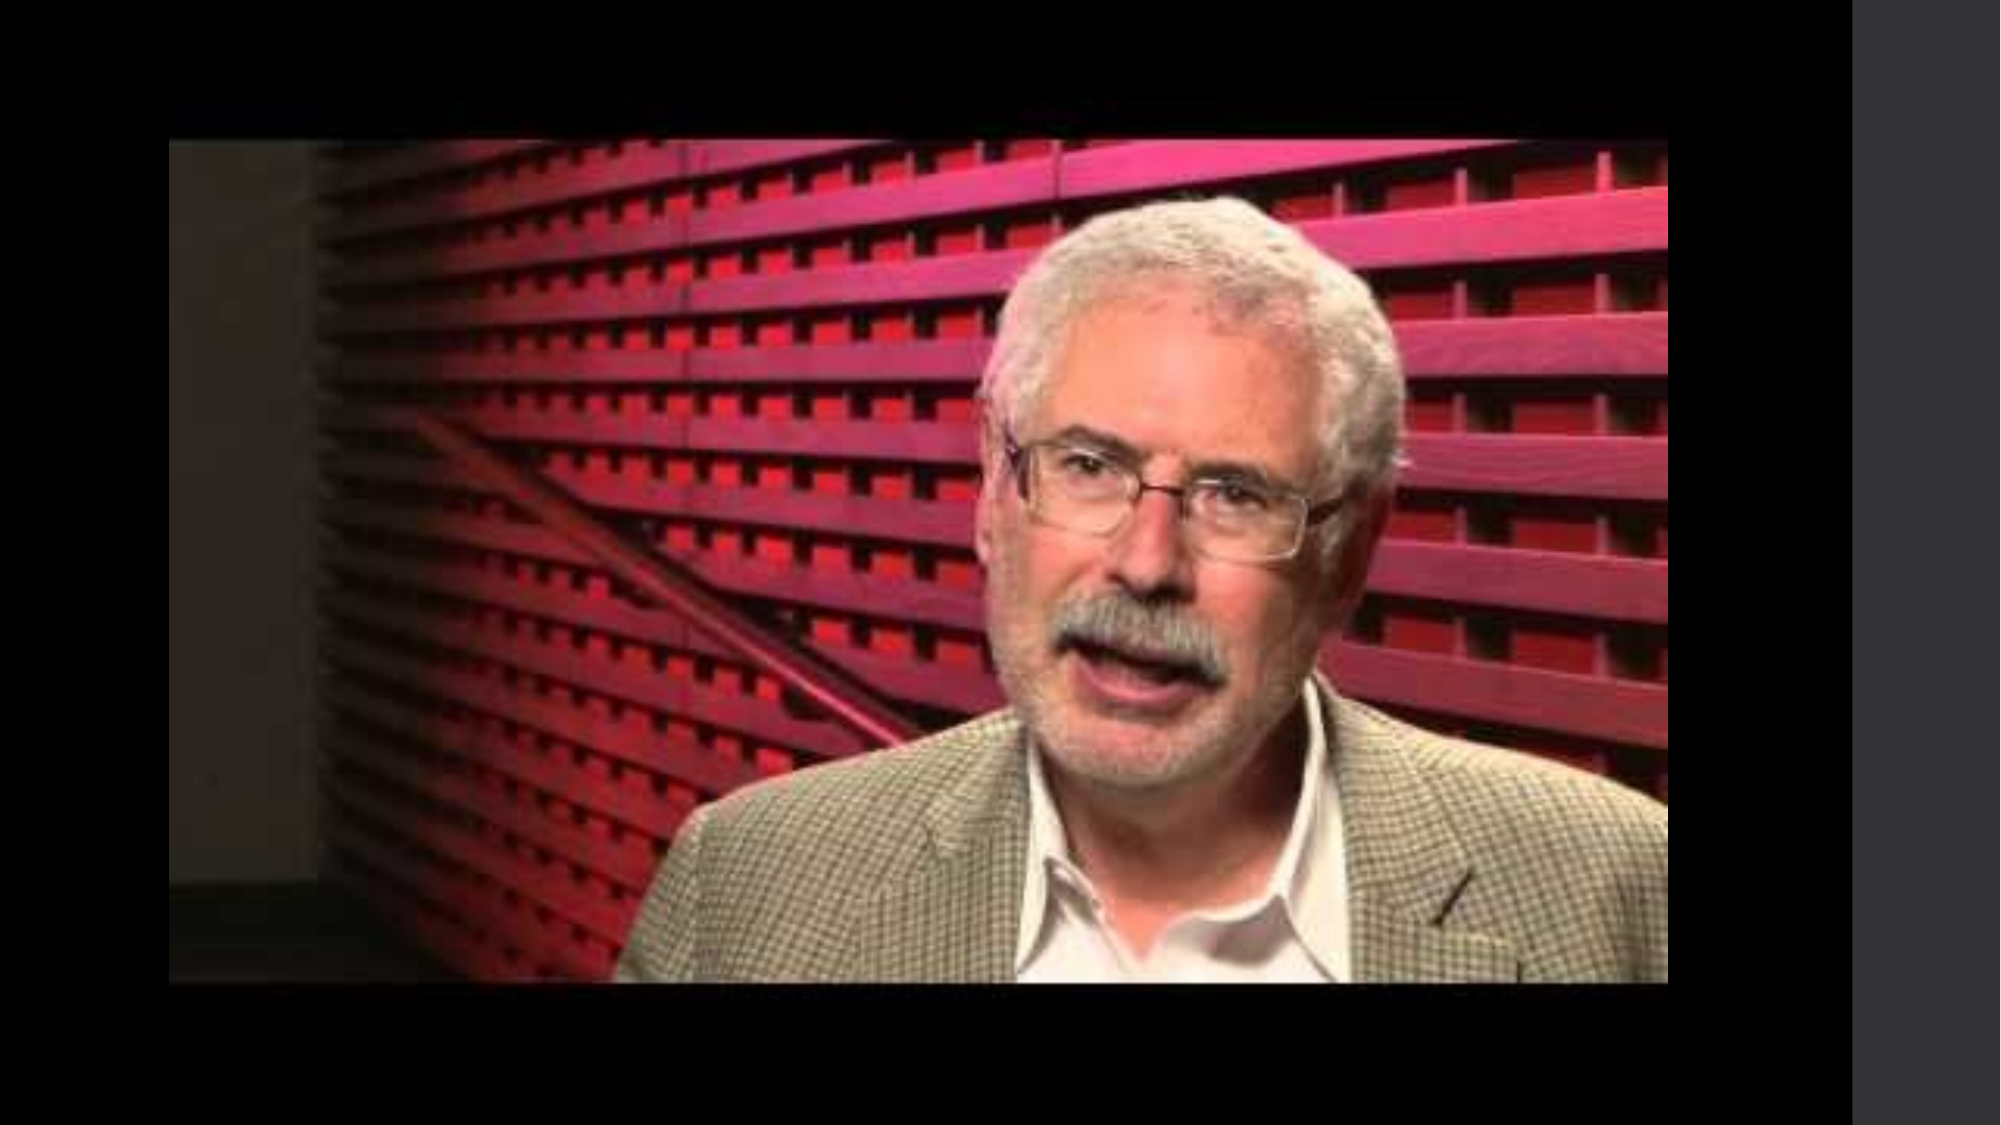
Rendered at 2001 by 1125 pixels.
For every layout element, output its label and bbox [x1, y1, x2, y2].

list [168, 0, 1669, 1125]
